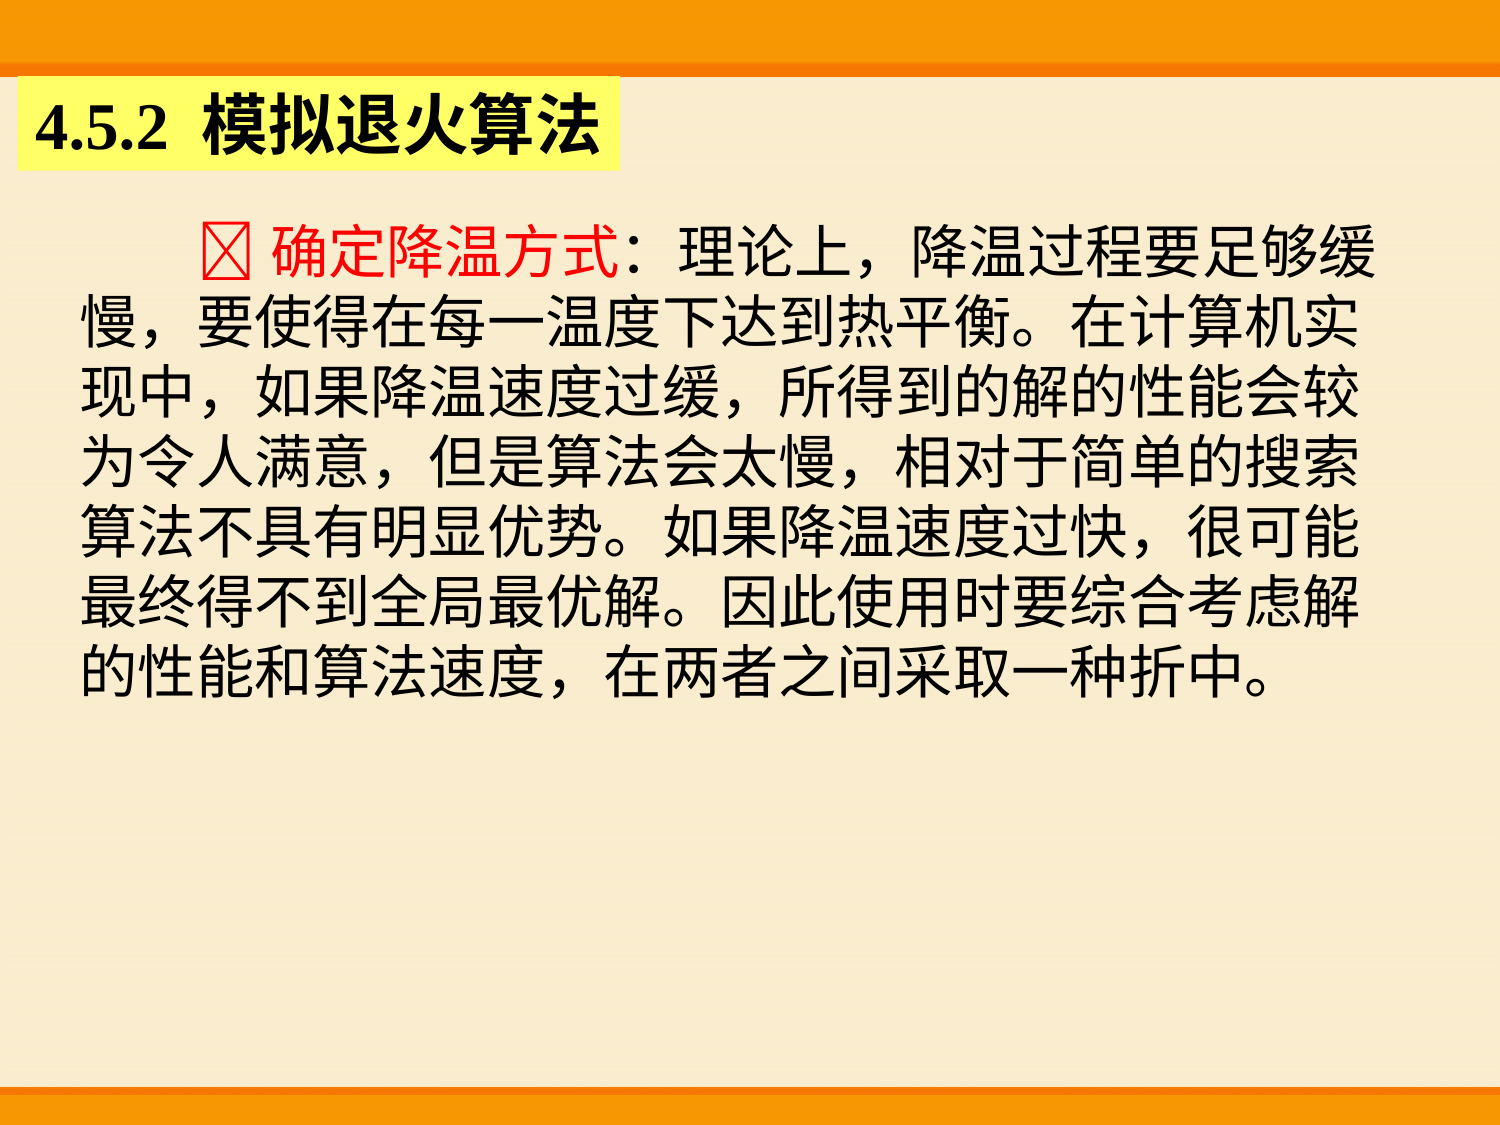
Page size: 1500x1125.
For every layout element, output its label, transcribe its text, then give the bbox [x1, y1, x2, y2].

text_box 4.5.2 模拟退火算法 [17, 76, 621, 171]
text_box 确定降温方式：理论上，降温过程要足够缓慢，要使得在每一温度下达到热平衡。在计算机实现中，如果降温速度过缓，所得到的解的性能会较为令人满意，但是算法会太慢，相对于简单的搜索算法不具有明显优势。如果降温速度过快，很可能最终得不到全局最优解。因此使用时要综合考虑解的性能和算法速度，在两者之间采取一种折中。 [64, 208, 1412, 713]
picture [0, 0, 1500, 1125]
